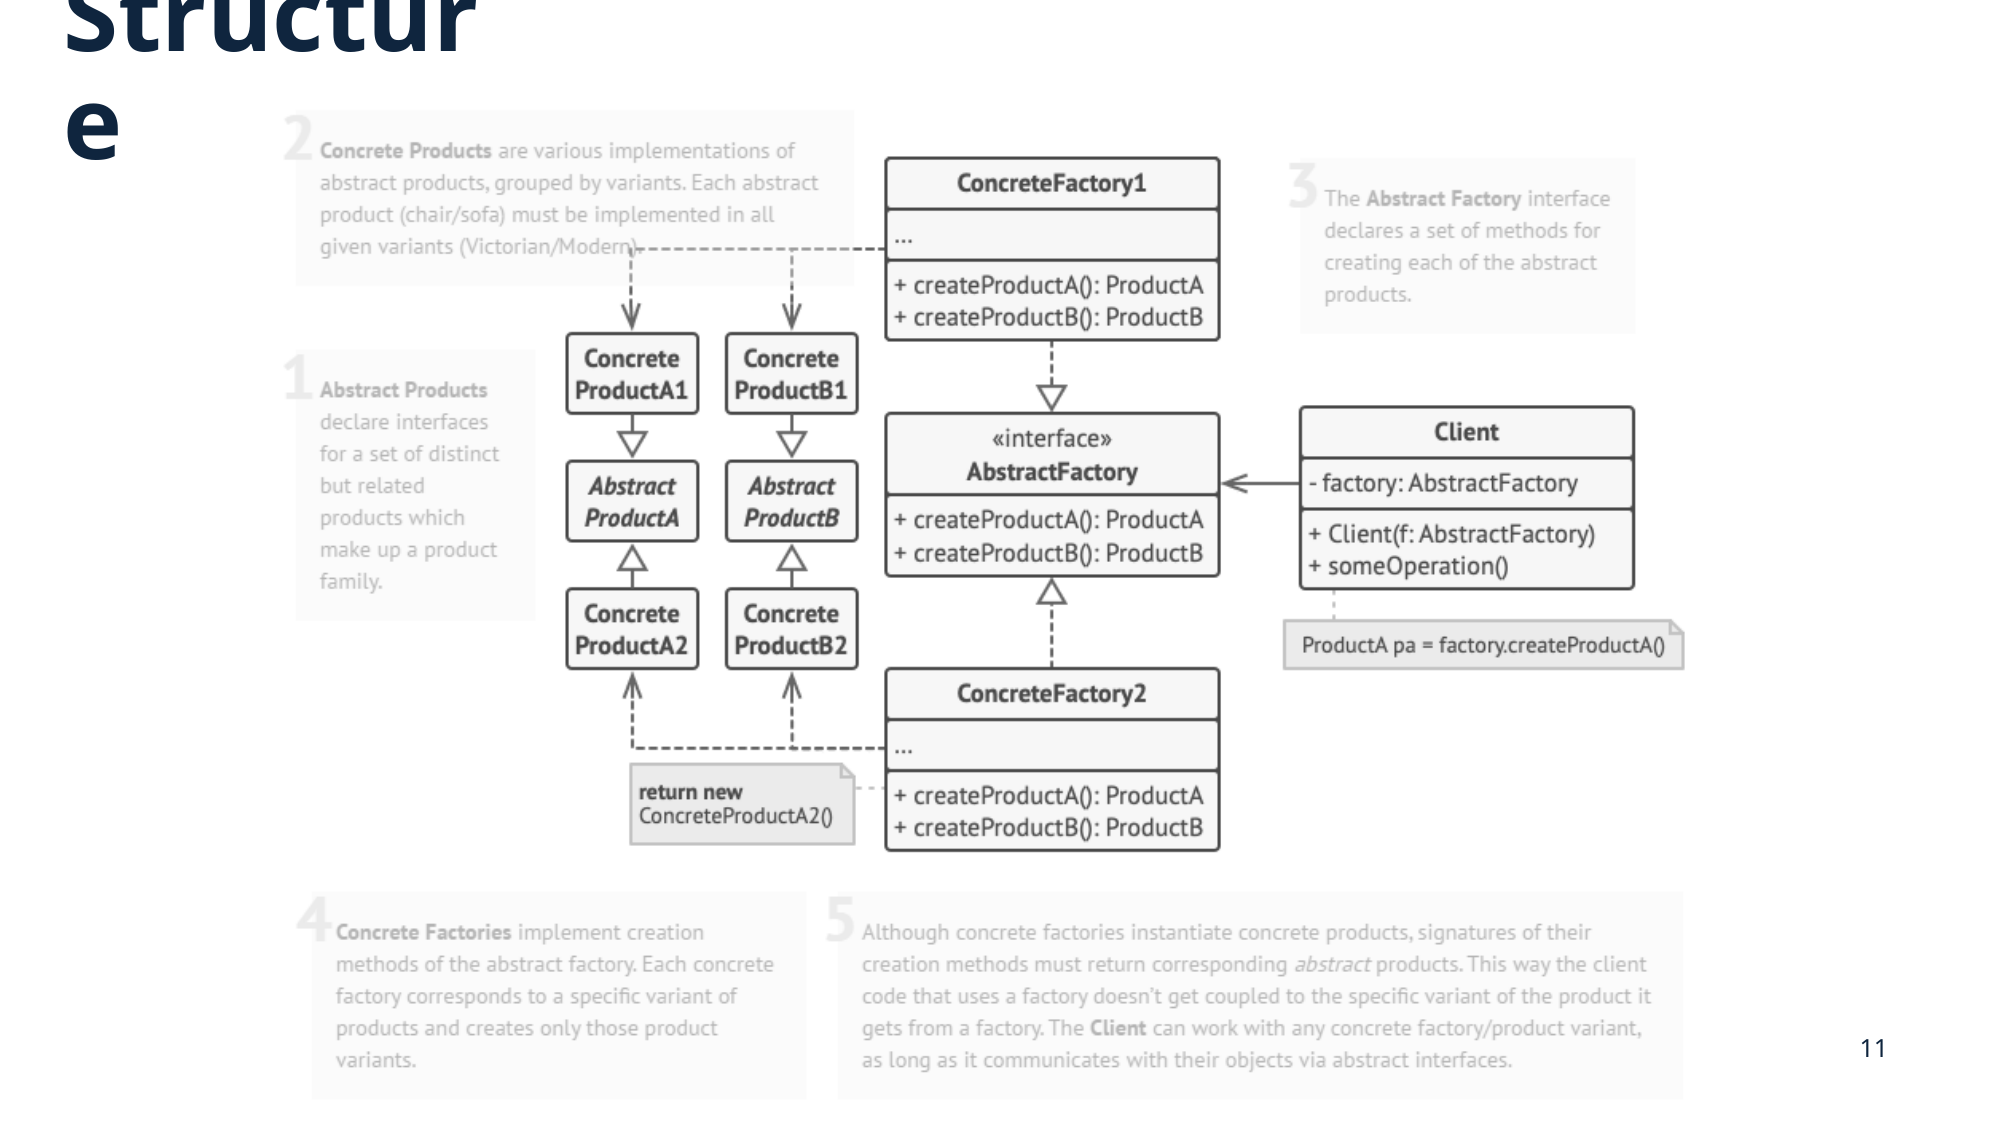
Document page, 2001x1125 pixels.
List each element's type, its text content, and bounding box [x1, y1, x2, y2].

slide_number 11 [1836, 1020, 1912, 1080]
title Structure [48, 35, 497, 111]
picture [231, 101, 1720, 1125]
